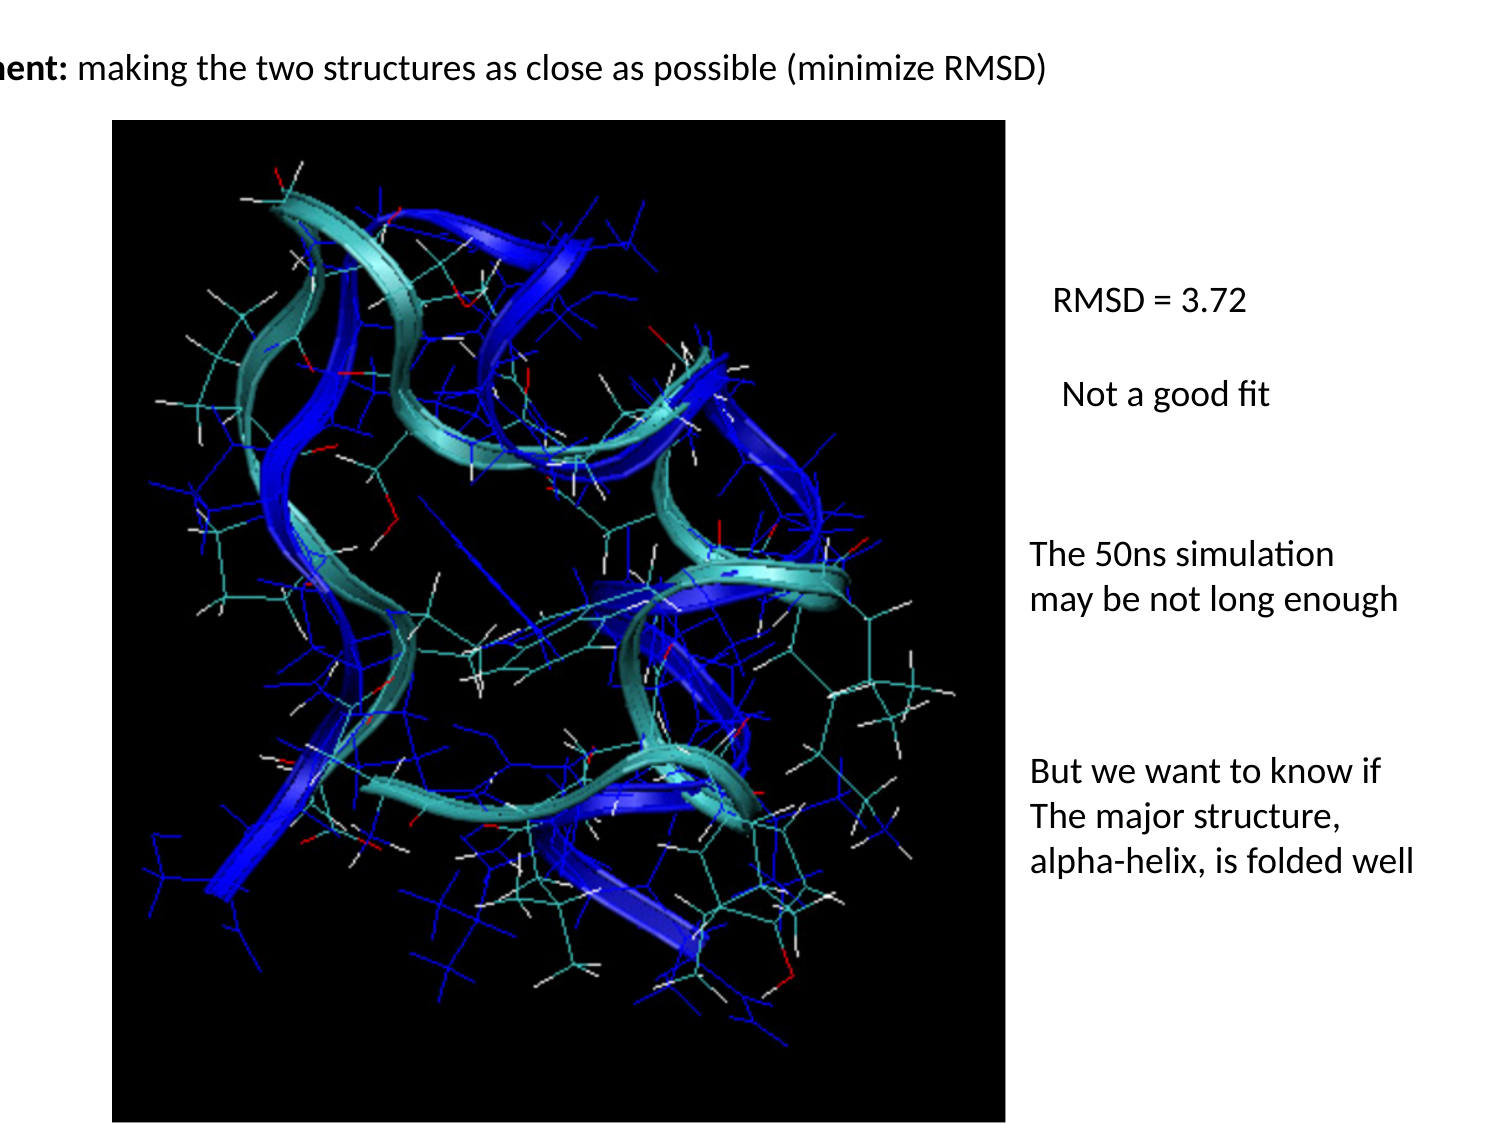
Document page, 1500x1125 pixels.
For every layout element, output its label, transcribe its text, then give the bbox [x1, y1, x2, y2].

text_box Not a good fit [1046, 361, 1333, 422]
picture [111, 120, 1008, 1125]
text_box But we want to know if The major structure, alpha-helix, is folded well [1015, 738, 1500, 889]
text_box RMSD = 3.72 [1029, 267, 1321, 327]
text_box The 50ns simulation may be not long enough [1014, 521, 1500, 627]
text_box Alignment: making the two structures as close as possible (minimize RMSD) [0, 35, 1371, 96]
